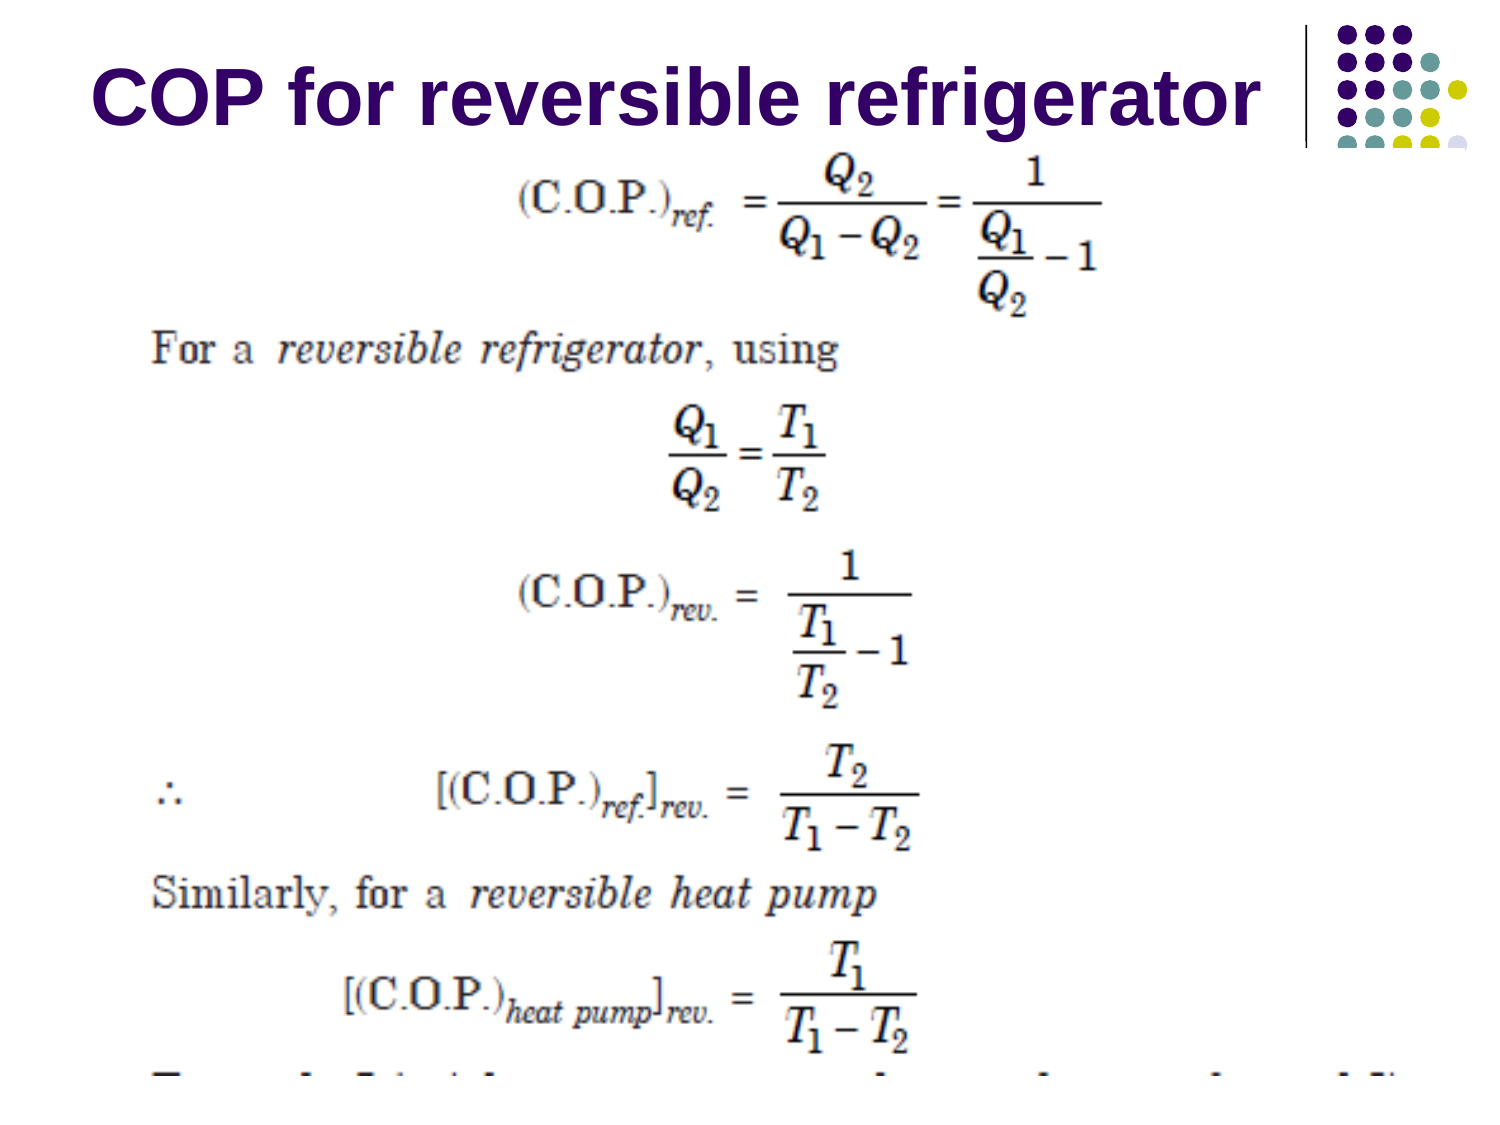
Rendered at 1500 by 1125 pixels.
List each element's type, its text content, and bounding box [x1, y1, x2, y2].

picture [41, 148, 1465, 1076]
title COP for reversible refrigerator [74, 19, 1313, 147]
